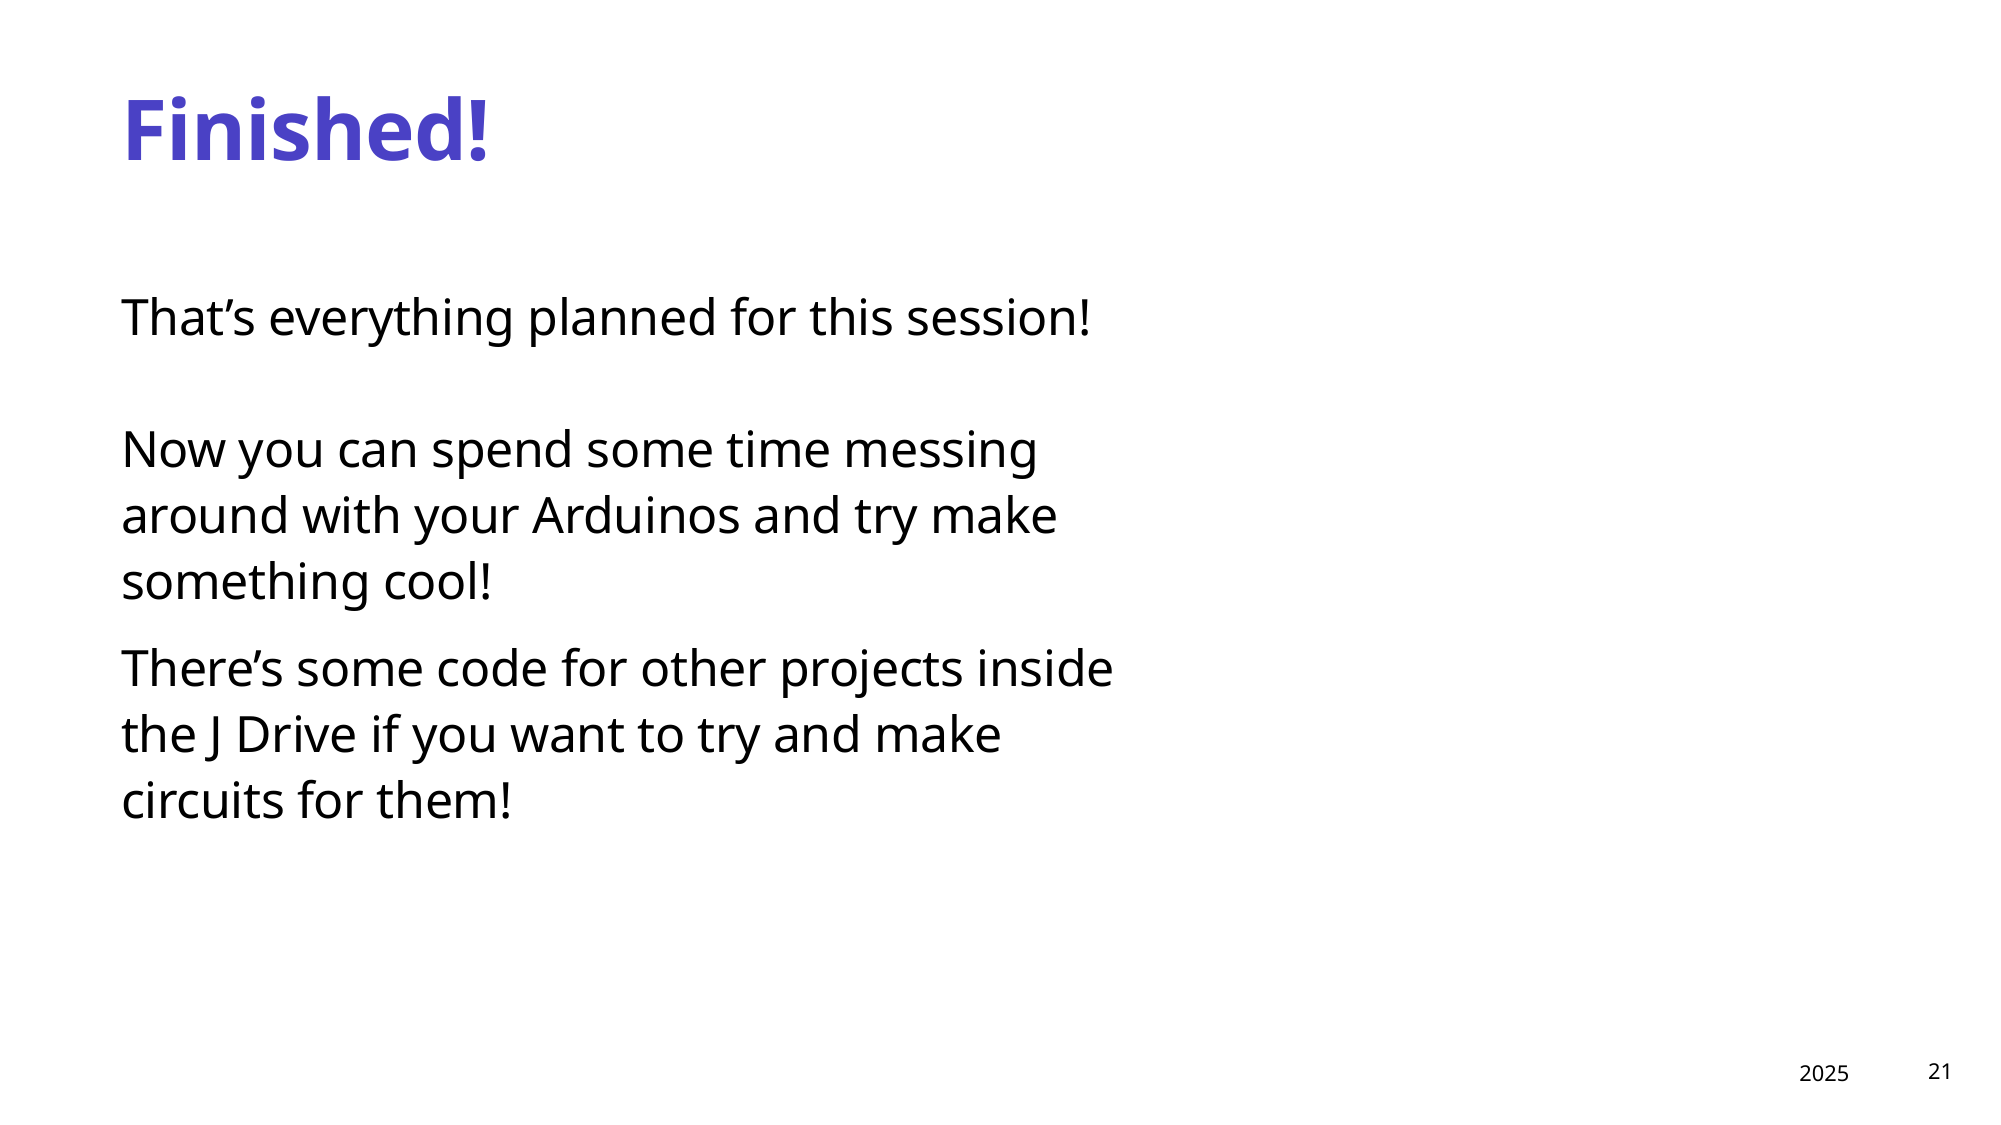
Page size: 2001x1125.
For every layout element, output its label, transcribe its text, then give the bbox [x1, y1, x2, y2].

slide_number 21 [1864, 1042, 1968, 1103]
title Finished! [106, 79, 1058, 186]
slide_number 2025 [1150, 1042, 1864, 1103]
list That’s everything planned for this session! Now you can spend some time messing around with your Arduinos and try make something cool! There’s some code for other projects inside the J Drive if you want to try and make circuits for them! [106, 272, 1164, 923]
